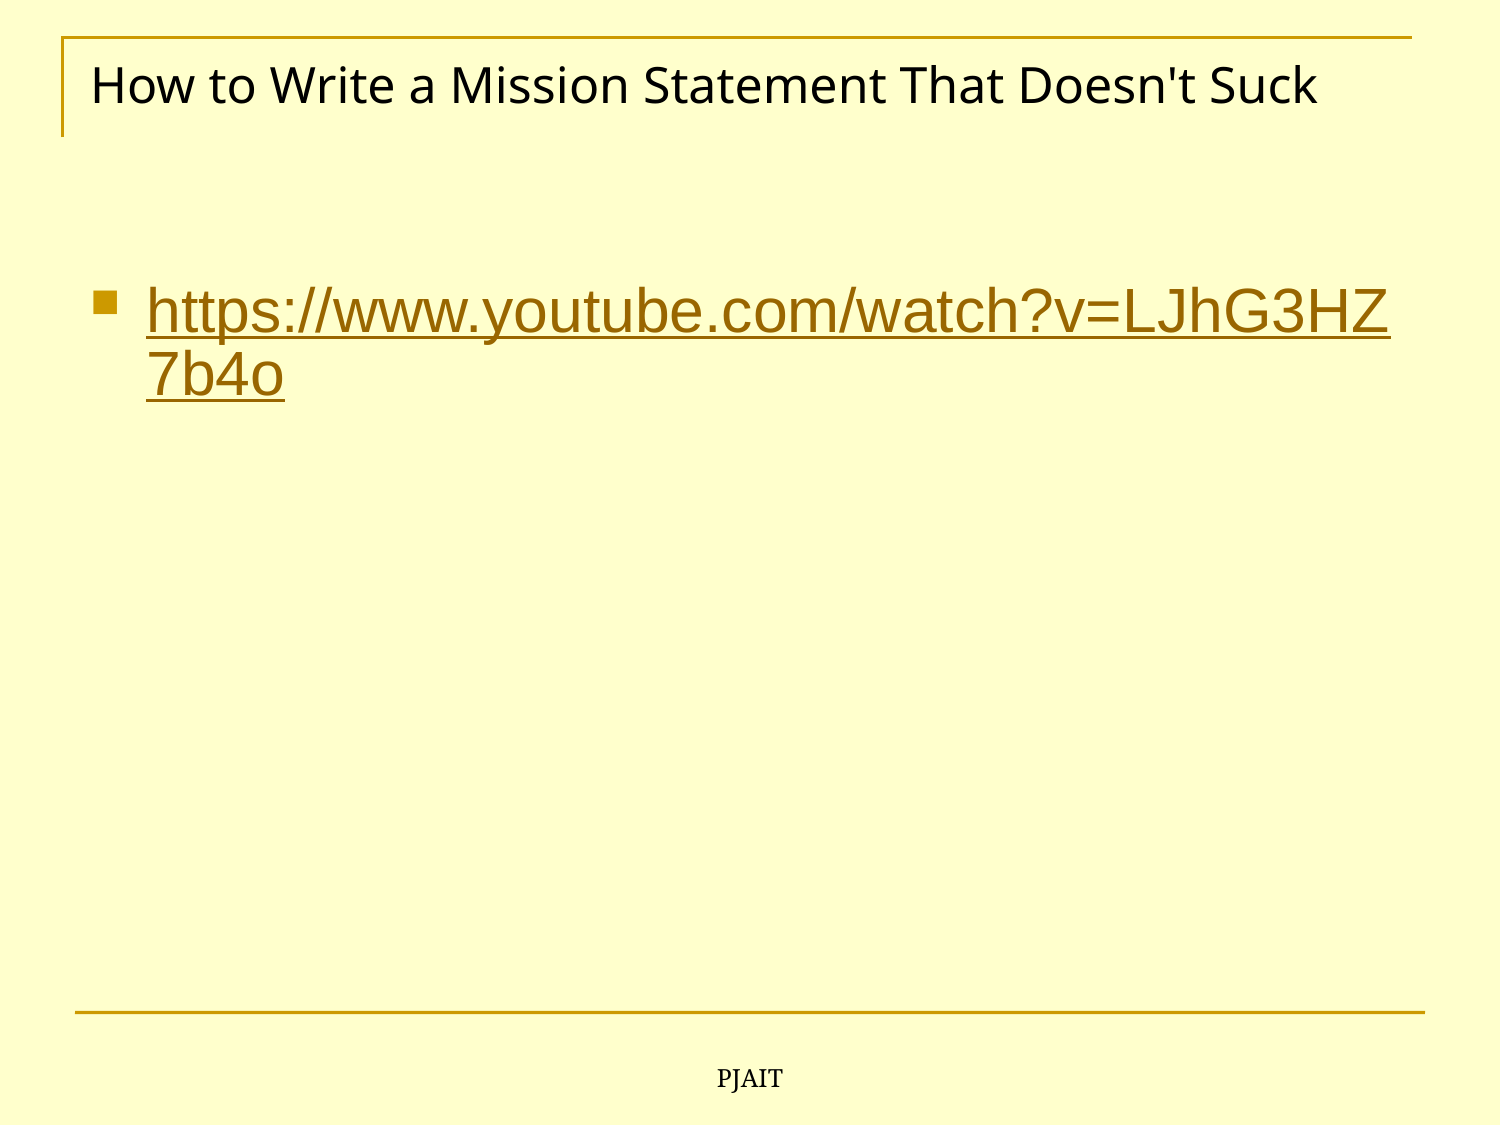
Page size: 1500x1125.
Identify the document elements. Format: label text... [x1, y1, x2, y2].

list https://www.youtube.com/watch?v=LJhG3HZ7b4o [74, 262, 1426, 1006]
title How to Write a Mission Statement That Doesn't Suck [74, 45, 1426, 233]
footer PJAIT [512, 1024, 988, 1101]
